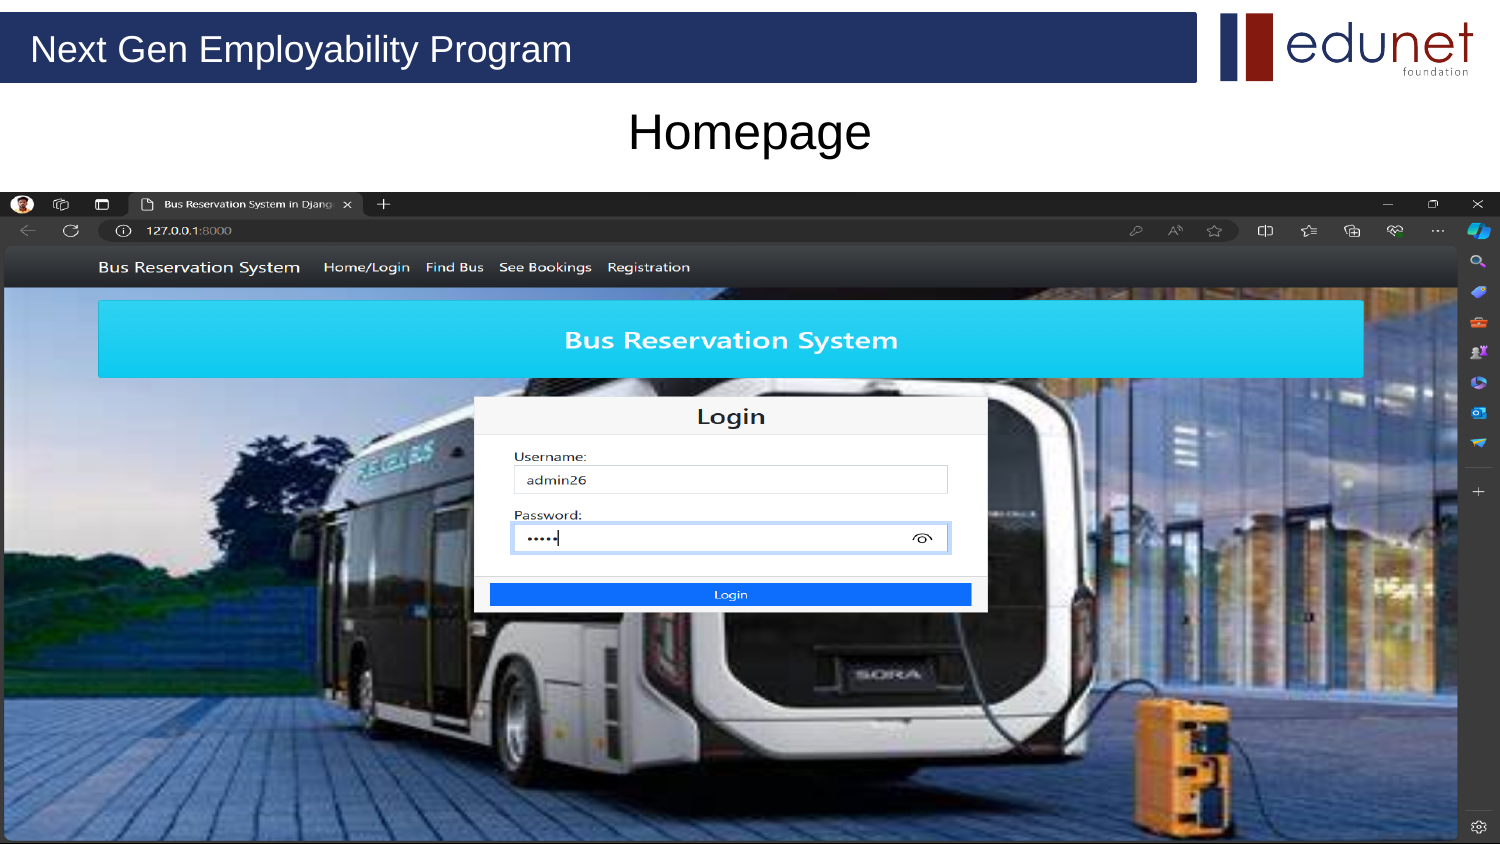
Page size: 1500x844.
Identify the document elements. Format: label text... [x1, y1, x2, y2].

picture [0, 192, 1500, 844]
title Homepage [25, 100, 1475, 175]
picture [1279, 14, 1482, 83]
